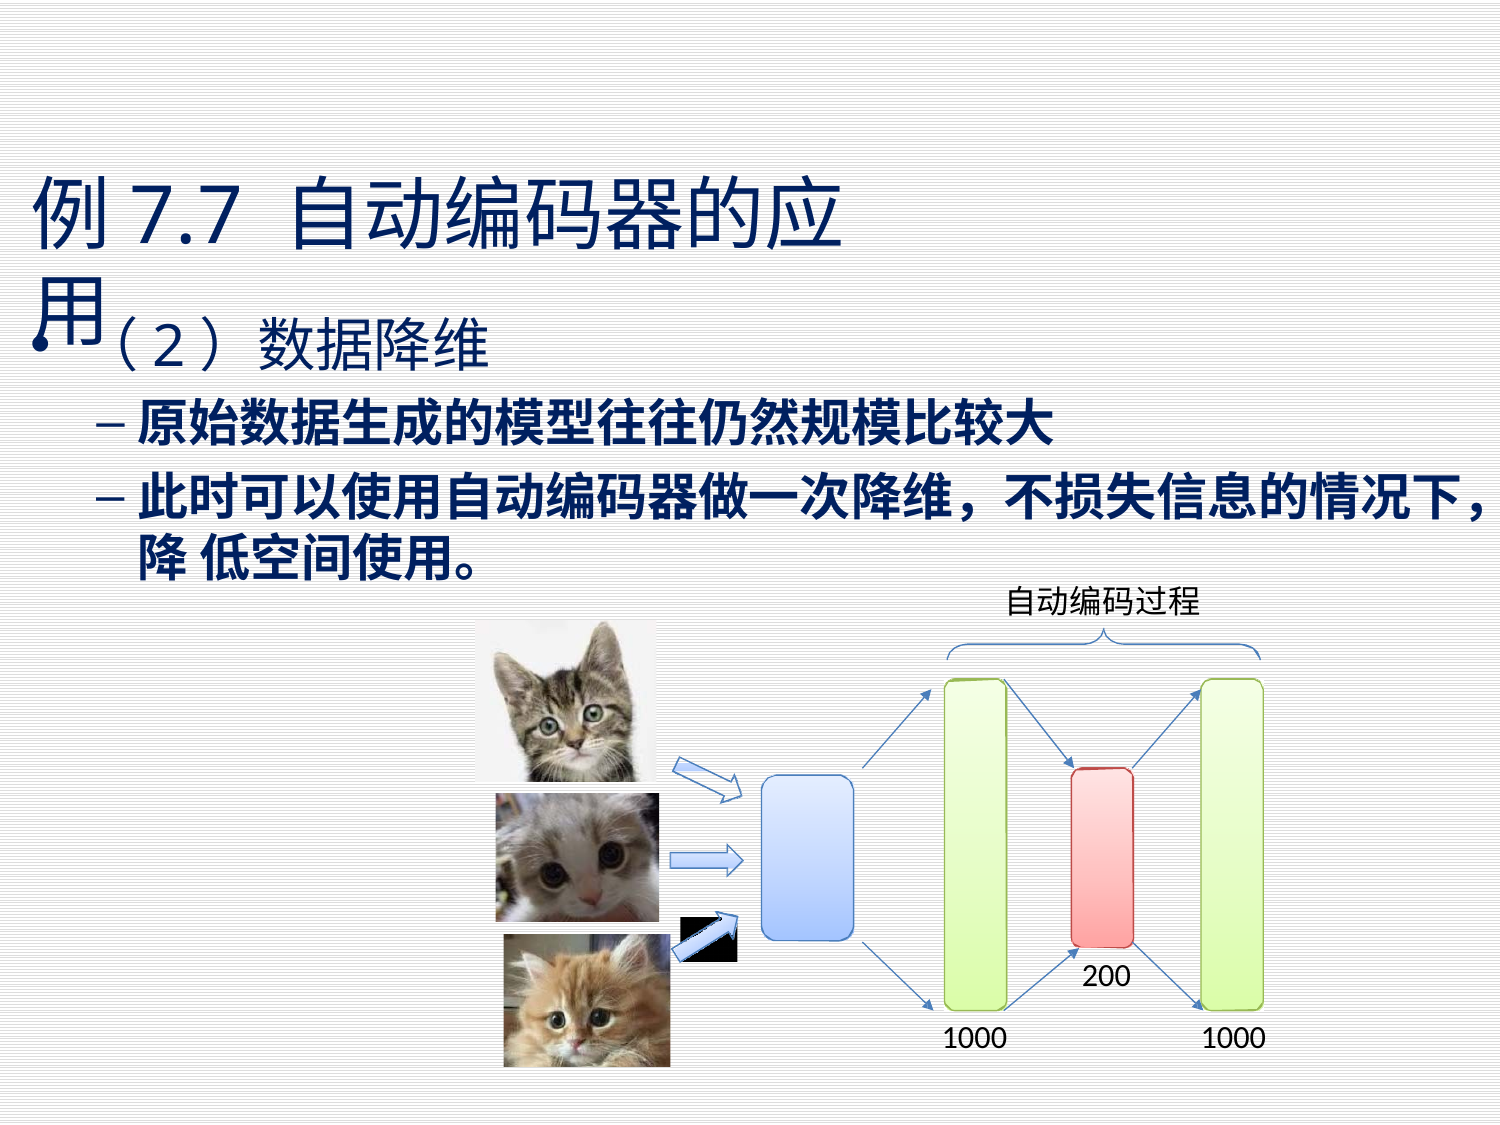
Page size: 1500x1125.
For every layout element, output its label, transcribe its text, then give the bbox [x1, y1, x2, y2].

text_box 自动编码过程 [1002, 578, 1204, 620]
text_box [1256, 678, 1264, 687]
text_box [669, 869, 726, 876]
text_box [1200, 678, 1209, 685]
text_box [670, 911, 718, 947]
text_box 1000 [1198, 1013, 1270, 1056]
text_box [760, 928, 770, 941]
text_box [943, 678, 953, 687]
text_box [681, 756, 743, 794]
text_box [1126, 767, 1135, 777]
text_box [728, 843, 744, 859]
text_box [671, 911, 739, 964]
text_box [943, 678, 1008, 1012]
text_box [861, 941, 934, 1011]
text_box [943, 1003, 950, 1011]
text_box [1131, 689, 1202, 769]
text_box [669, 843, 726, 851]
text_box [730, 862, 744, 876]
text_box [719, 911, 739, 916]
text_box [671, 756, 743, 805]
slide_number [1066, 1062, 1393, 1125]
text_box [475, 620, 657, 782]
text_box [671, 951, 679, 963]
text_box [1003, 948, 1080, 1012]
text_box 例7.7 自动编码器的应用 [28, 161, 917, 292]
text_box [1070, 767, 1135, 949]
text_box 200 [1079, 951, 1134, 993]
text_box [845, 928, 855, 941]
text_box 1000 [939, 1013, 1011, 1056]
text_box [503, 934, 671, 1067]
text_box [1200, 678, 1264, 1012]
text_box （2）数据降维 原始数据生成的模型往往仍然规模比较大 此时可以使用自动编码器做一次降维，不损失信息的情况下，降 低空间使用。 [28, 292, 1473, 587]
text_box [760, 774, 775, 788]
text_box [672, 849, 741, 872]
text_box [946, 627, 1261, 661]
text_box [669, 843, 744, 878]
text_box [682, 919, 739, 963]
text_box [671, 772, 722, 803]
text_box [842, 774, 855, 789]
text_box [1070, 939, 1081, 948]
text_box [763, 776, 852, 940]
text_box [760, 774, 855, 942]
text_box [1003, 678, 1075, 769]
text_box [1202, 680, 1262, 1009]
text_box [671, 756, 678, 771]
text_box [1073, 769, 1132, 947]
text_box [726, 797, 743, 803]
text_box [675, 759, 740, 800]
text_box [495, 793, 660, 922]
text_box [674, 914, 736, 960]
text_box [1131, 941, 1204, 1011]
text_box [861, 689, 932, 769]
text_box [946, 680, 1005, 1009]
